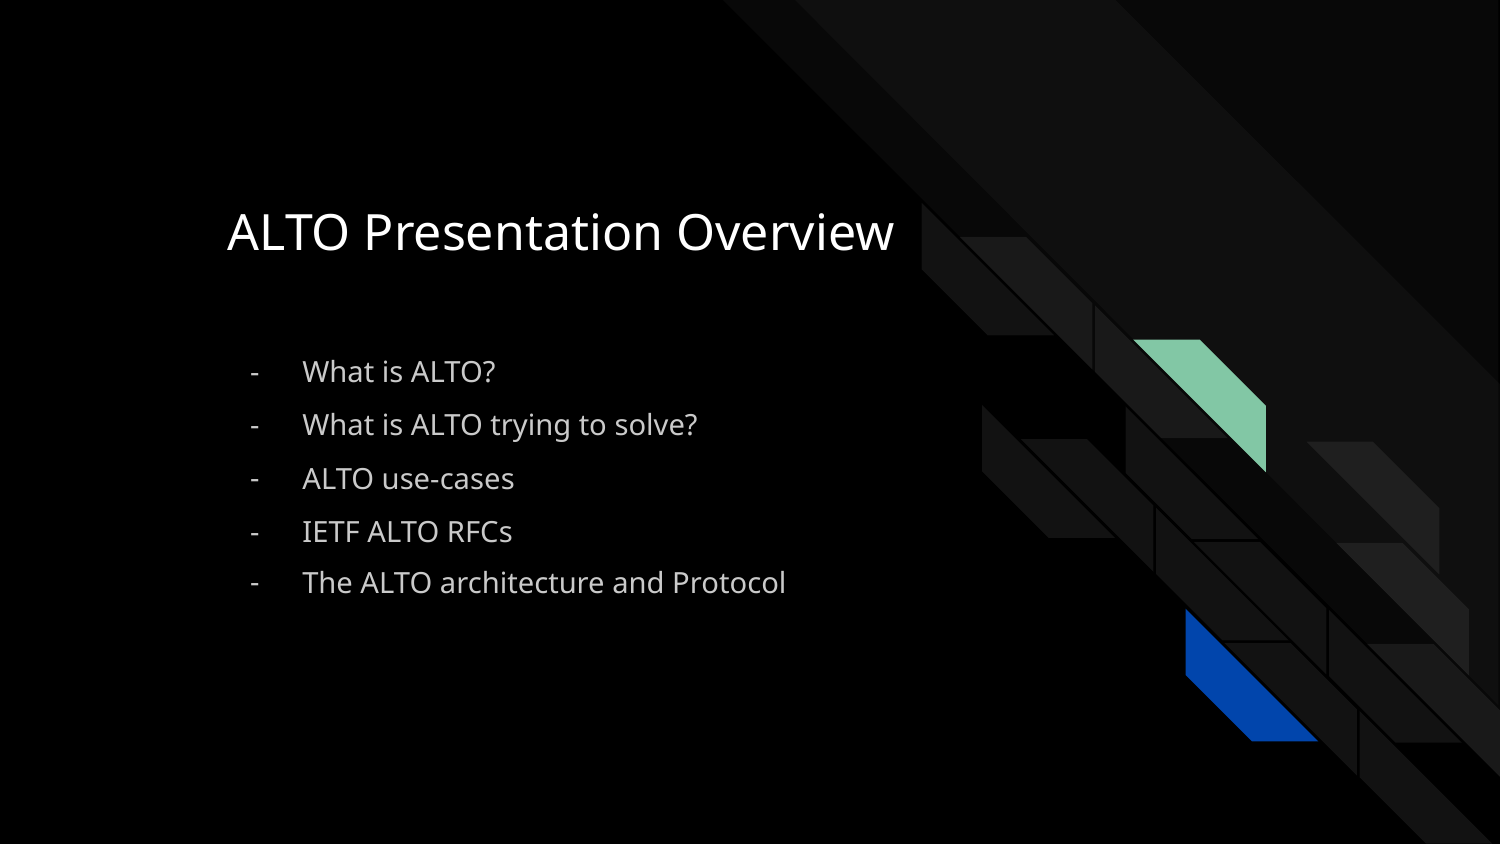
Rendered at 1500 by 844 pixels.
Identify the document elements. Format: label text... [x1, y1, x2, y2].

text_box The ALTO architecture and Protocol [212, 554, 912, 608]
text_box What is ALTO? [212, 344, 708, 397]
text_box What is ALTO trying to solve? [212, 397, 870, 451]
title ALTO Presentation Overview [212, 185, 1368, 266]
text_box ALTO use-cases [212, 451, 1234, 504]
text_box IETF ALTO RFCs [212, 504, 1272, 558]
